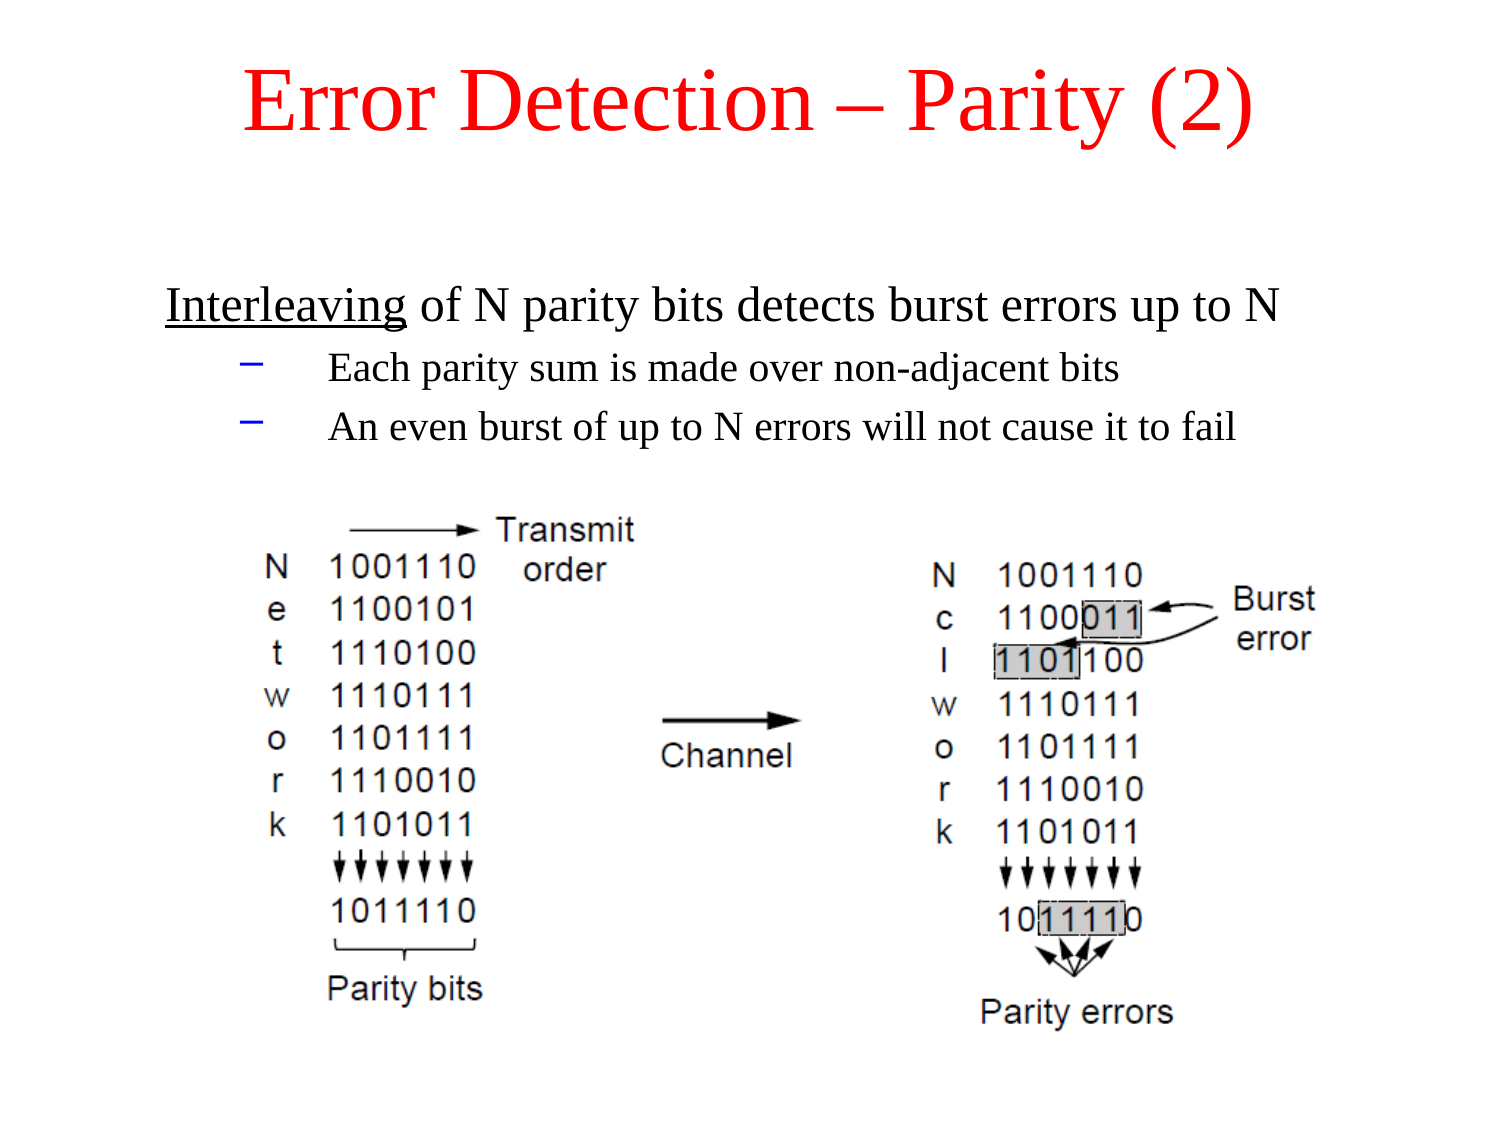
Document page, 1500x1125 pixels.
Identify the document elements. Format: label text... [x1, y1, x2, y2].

list Interleaving of N parity bits detects burst errors up to N Each parity sum is made over non-adjacent bits An even burst of up to N errors will not cause it to fail [150, 264, 1428, 1019]
picture [235, 506, 1318, 1033]
title Error Detection – Parity (2) [0, 0, 1500, 188]
